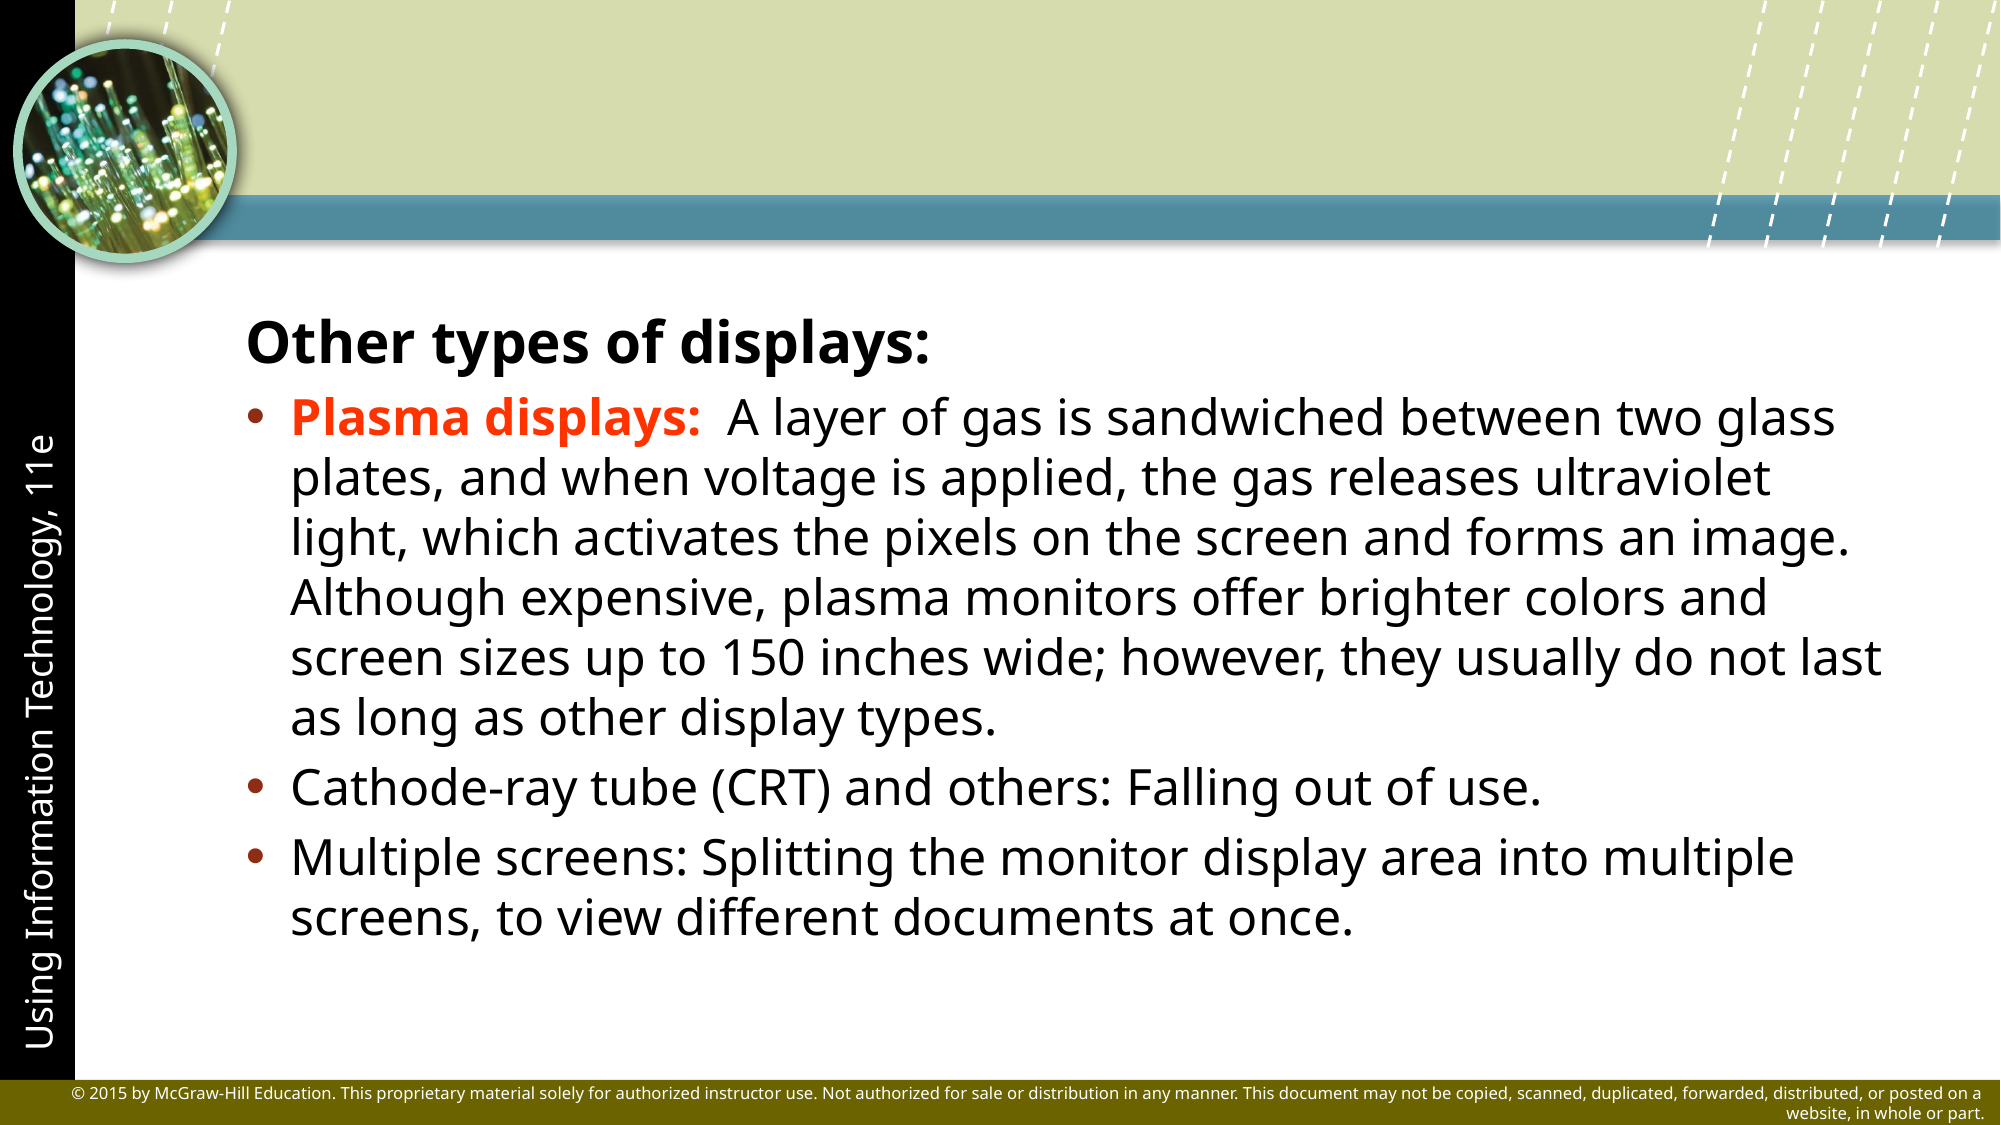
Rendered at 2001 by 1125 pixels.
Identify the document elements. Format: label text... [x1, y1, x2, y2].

picture [23, 49, 227, 253]
list Other types of displays: Plasma displays: A layer of gas is sandwiched between two glass plates, and when voltage is applied, the gas releases ultraviolet light, which activates the pixels on the screen and forms an image. Although expensive, plasma monitors offer brighter colors and screen sizes up to 150 inches wide; however, they usually do not last as long as other display types. Cathode-ray tube (CRT) and others: Falling out of use. Multiple screens: Splitting the monitor display area into multiple screens, to view different documents at once. [230, 298, 1900, 1071]
